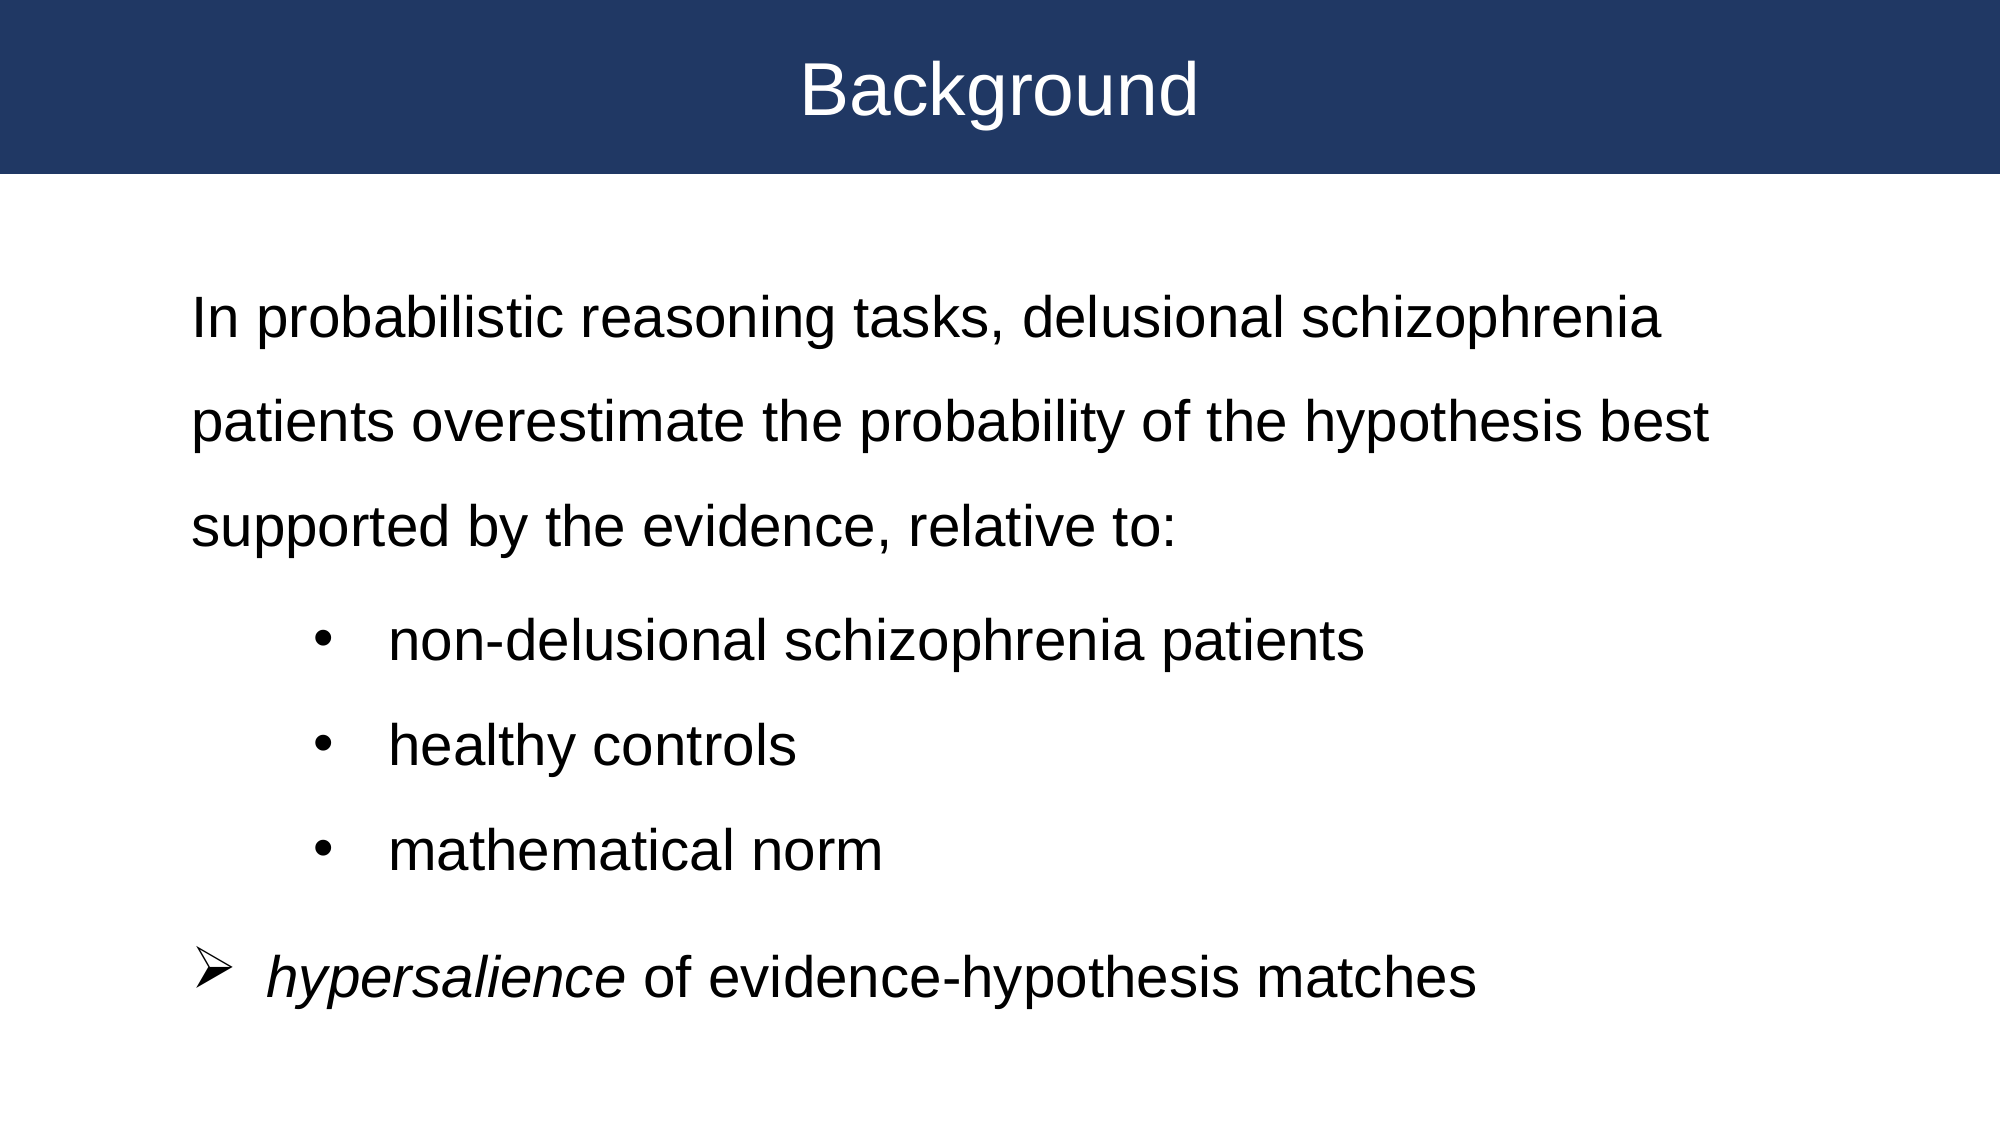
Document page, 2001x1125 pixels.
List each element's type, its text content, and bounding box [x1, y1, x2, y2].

text_box non-delusional schizophrenia patients healthy controls mathematical norm [176, 560, 1815, 890]
text_box Background [784, 33, 1216, 139]
text_box [0, 0, 2000, 175]
text_box In probabilistic reasoning tasks, delusional schizophrenia patients overestimate the probability of the hypothesis best supported by the evidence, relative to: [176, 236, 1815, 560]
text_box hypersalience of evidence-hypothesis matches [176, 896, 1815, 1017]
